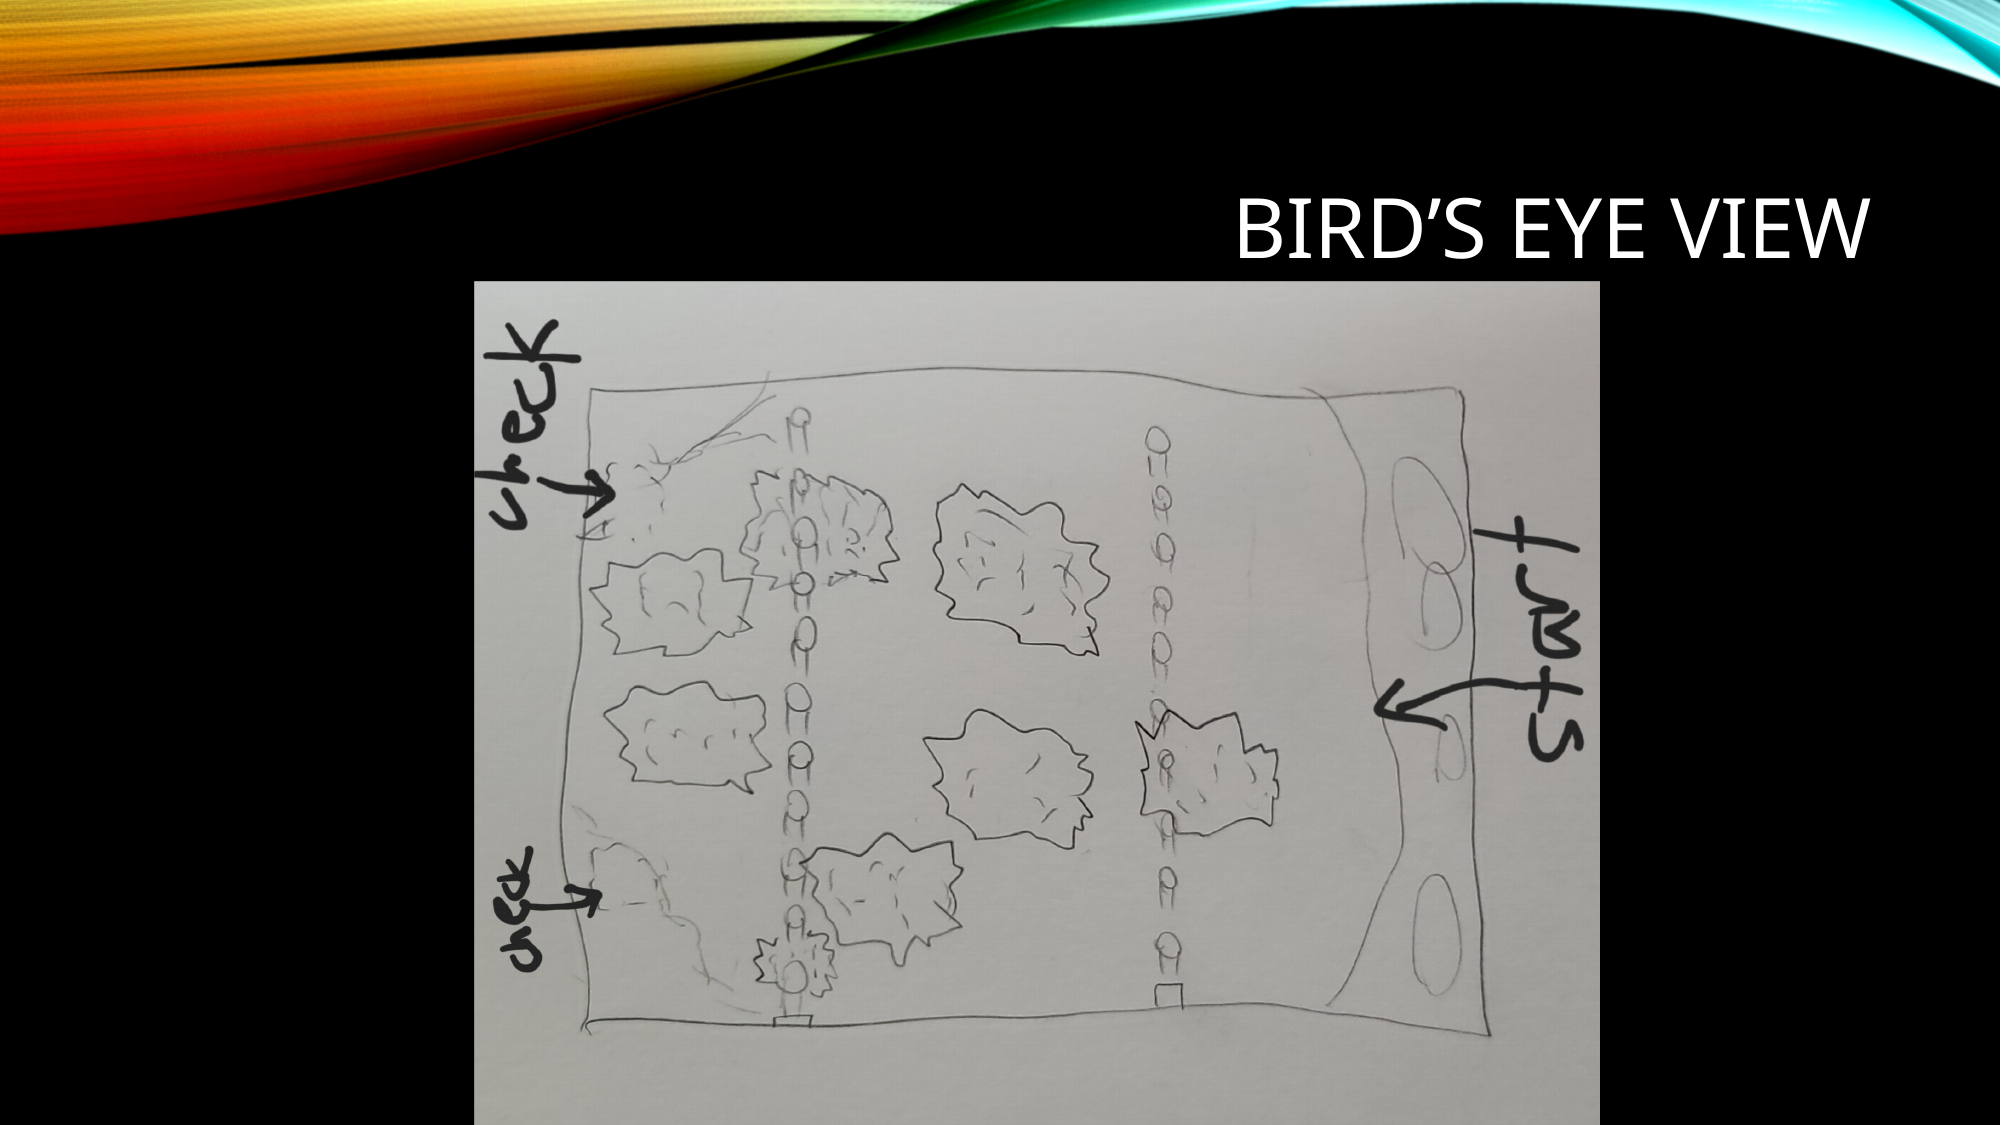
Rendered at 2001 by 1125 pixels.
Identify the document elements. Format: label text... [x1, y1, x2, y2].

picture [0, 0, 2000, 237]
title Bird’s Eye View [474, 125, 1888, 338]
picture [475, 140, 1599, 1125]
